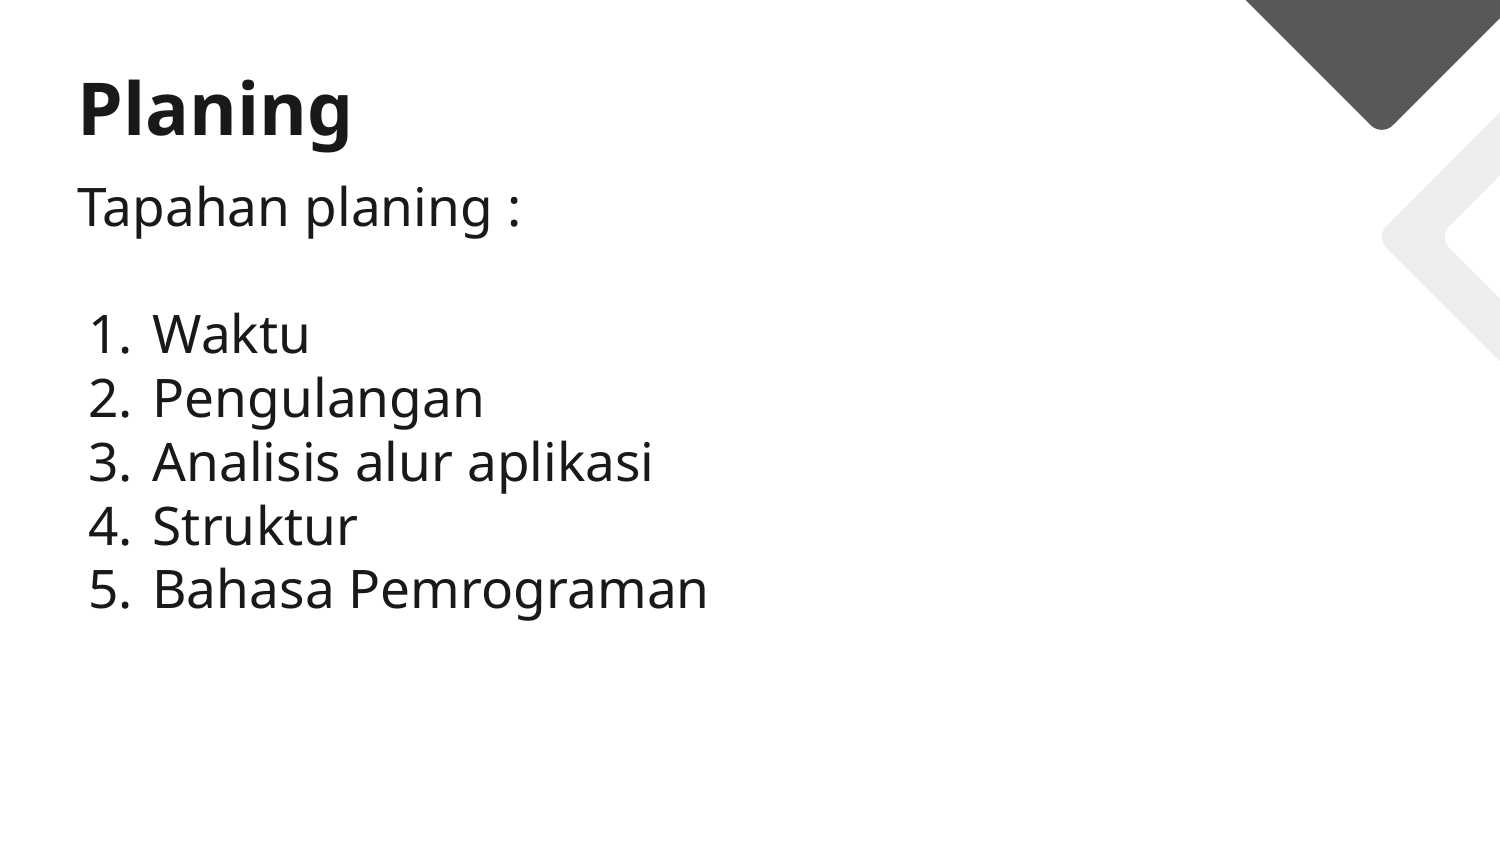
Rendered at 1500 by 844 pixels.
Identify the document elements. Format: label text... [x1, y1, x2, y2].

title Planing [62, 47, 606, 142]
list Tapahan planing : Waktu Pengulangan Analisis alur aplikasi Struktur Bahasa Pemrograman [62, 158, 1410, 747]
